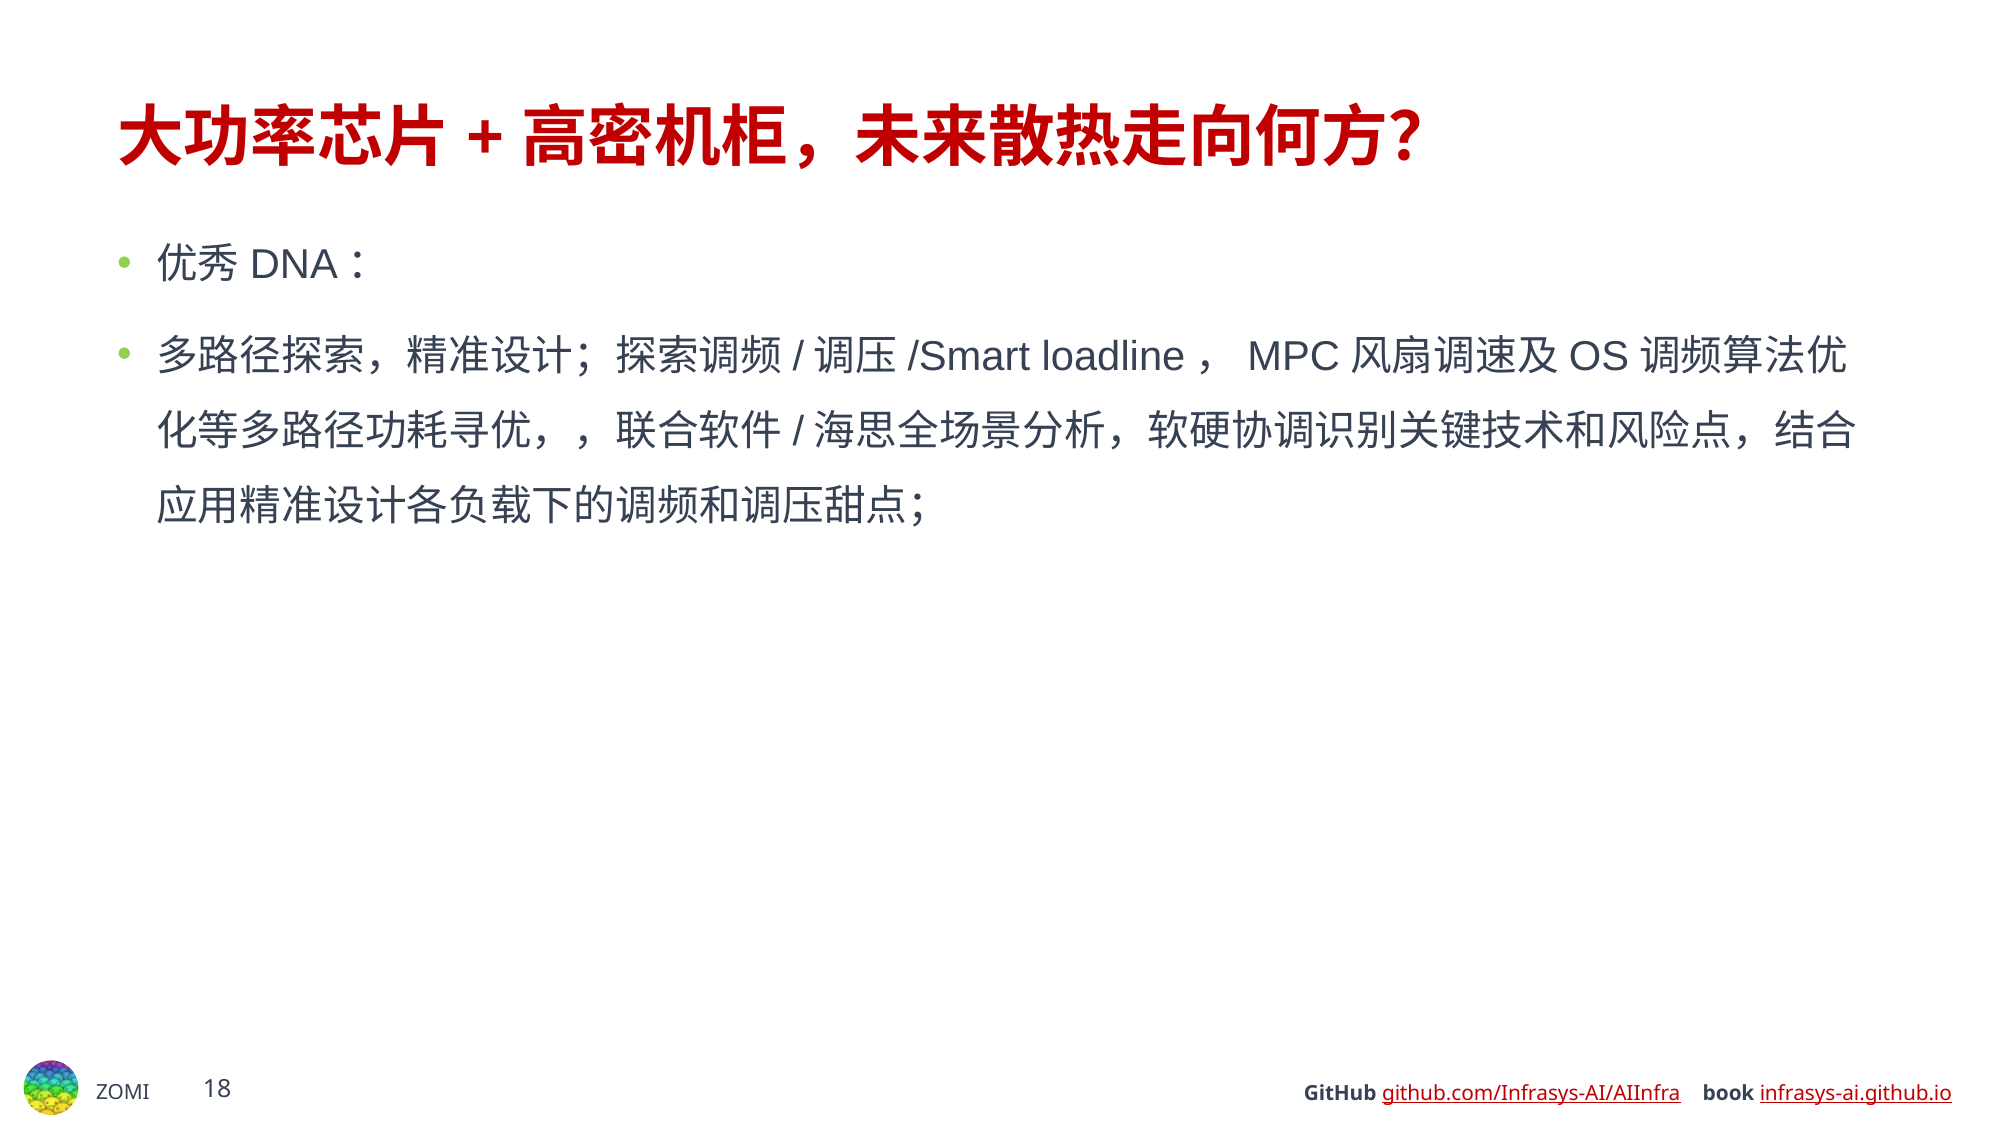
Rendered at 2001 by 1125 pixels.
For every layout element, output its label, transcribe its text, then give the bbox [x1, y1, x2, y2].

list 优秀DNA： 多路径探索，精准设计；探索调频/调压/Smart loadline，MPC风扇调速及OS调频算法优化等多路径功耗寻优，，联合软件/海思全场景分析，软硬协调识别关键技术和风险点，结合应用精准设计各负载下的调频和调压甜点； [102, 204, 1901, 1043]
title 大功率芯片+高密机柜，未来散热走向何方？ [102, 85, 1901, 183]
picture [23, 1060, 79, 1115]
